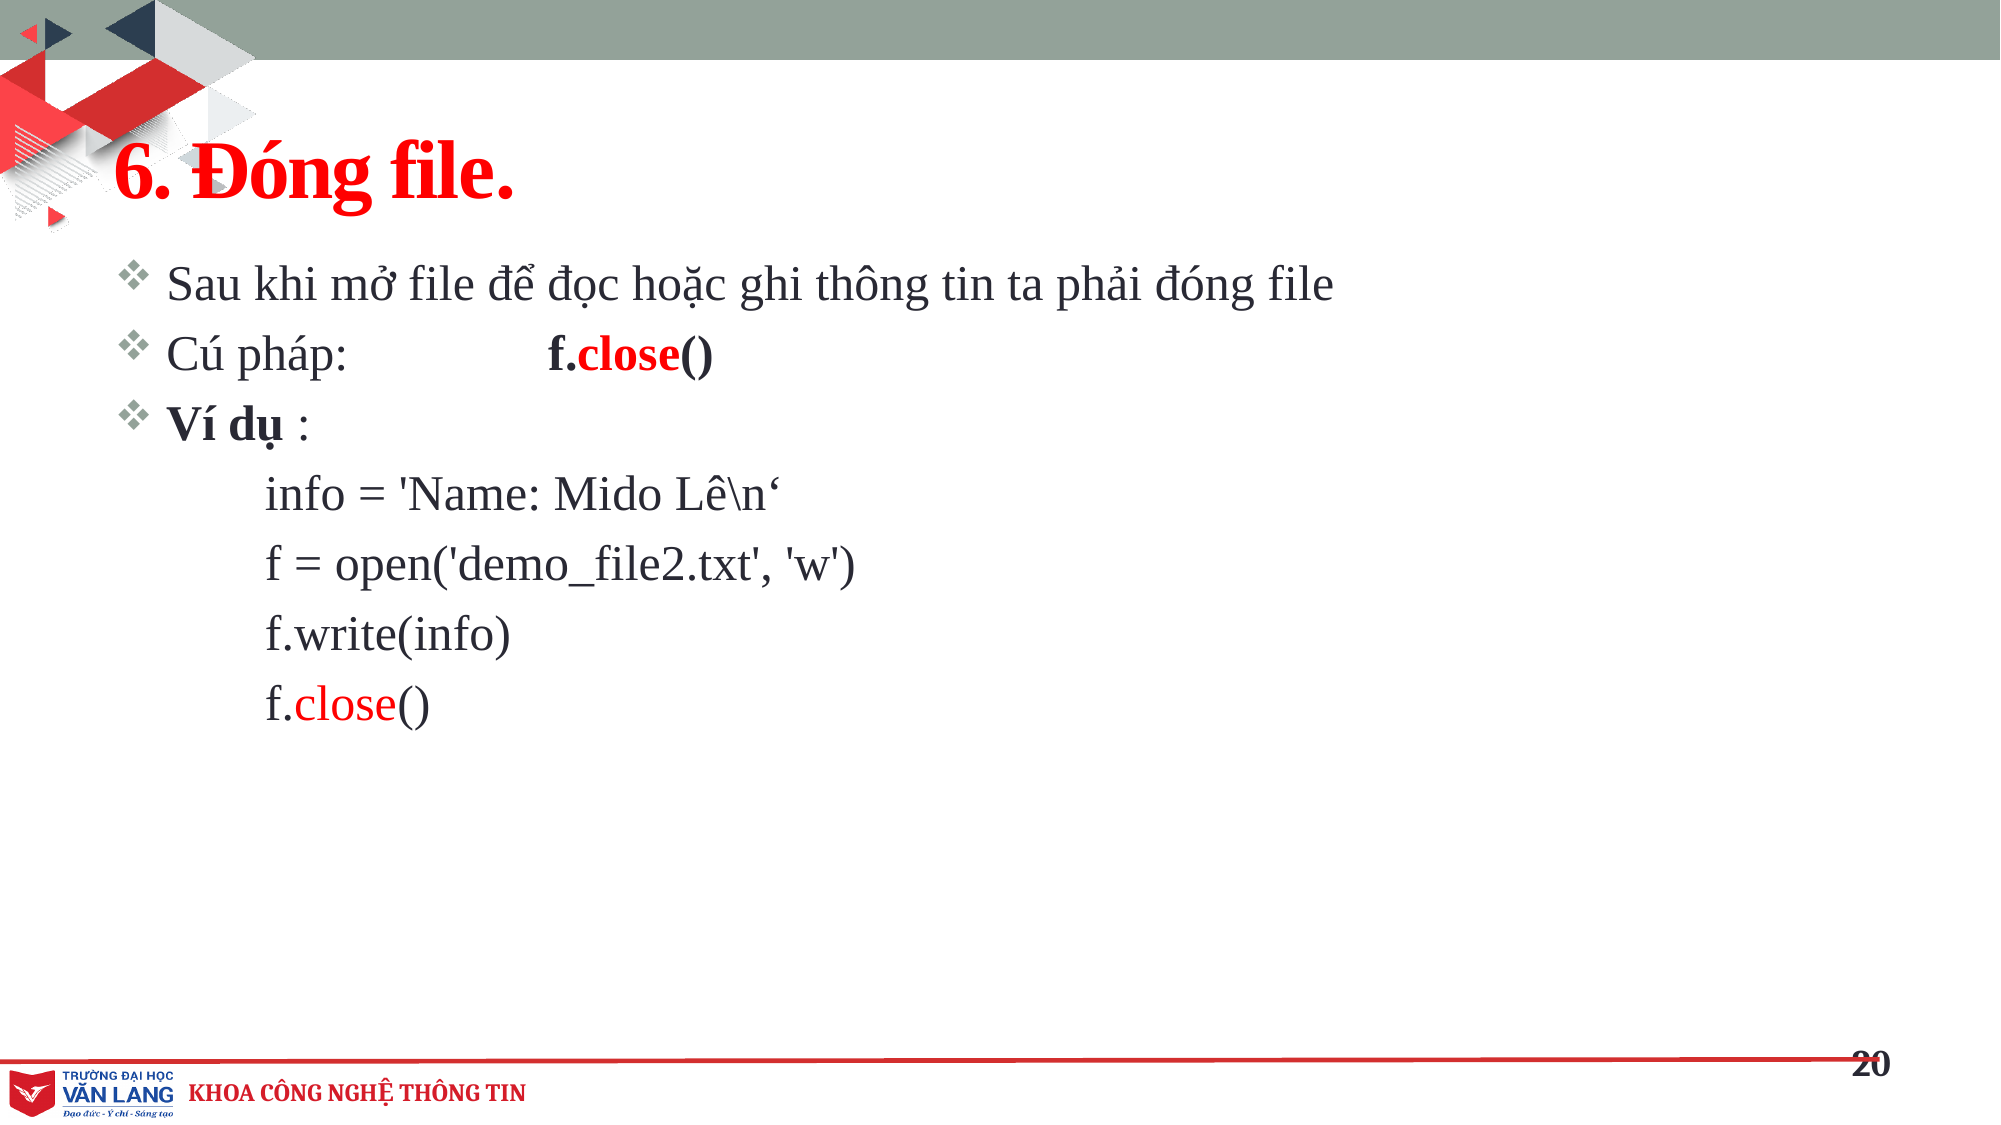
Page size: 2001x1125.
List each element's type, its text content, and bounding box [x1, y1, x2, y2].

title 6. Đóng file. [98, 83, 1899, 247]
list Sau khi mở file để đọc hoặc ghi thông tin ta phải đóng file Cú pháp: f.close() Ví dụ : info = 'Name: Mido Lê\n‘ f = open('demo_file2.txt', 'w') f.write(info) f.close() [99, 243, 1900, 956]
picture [0, 0, 256, 233]
picture [8, 1069, 173, 1118]
